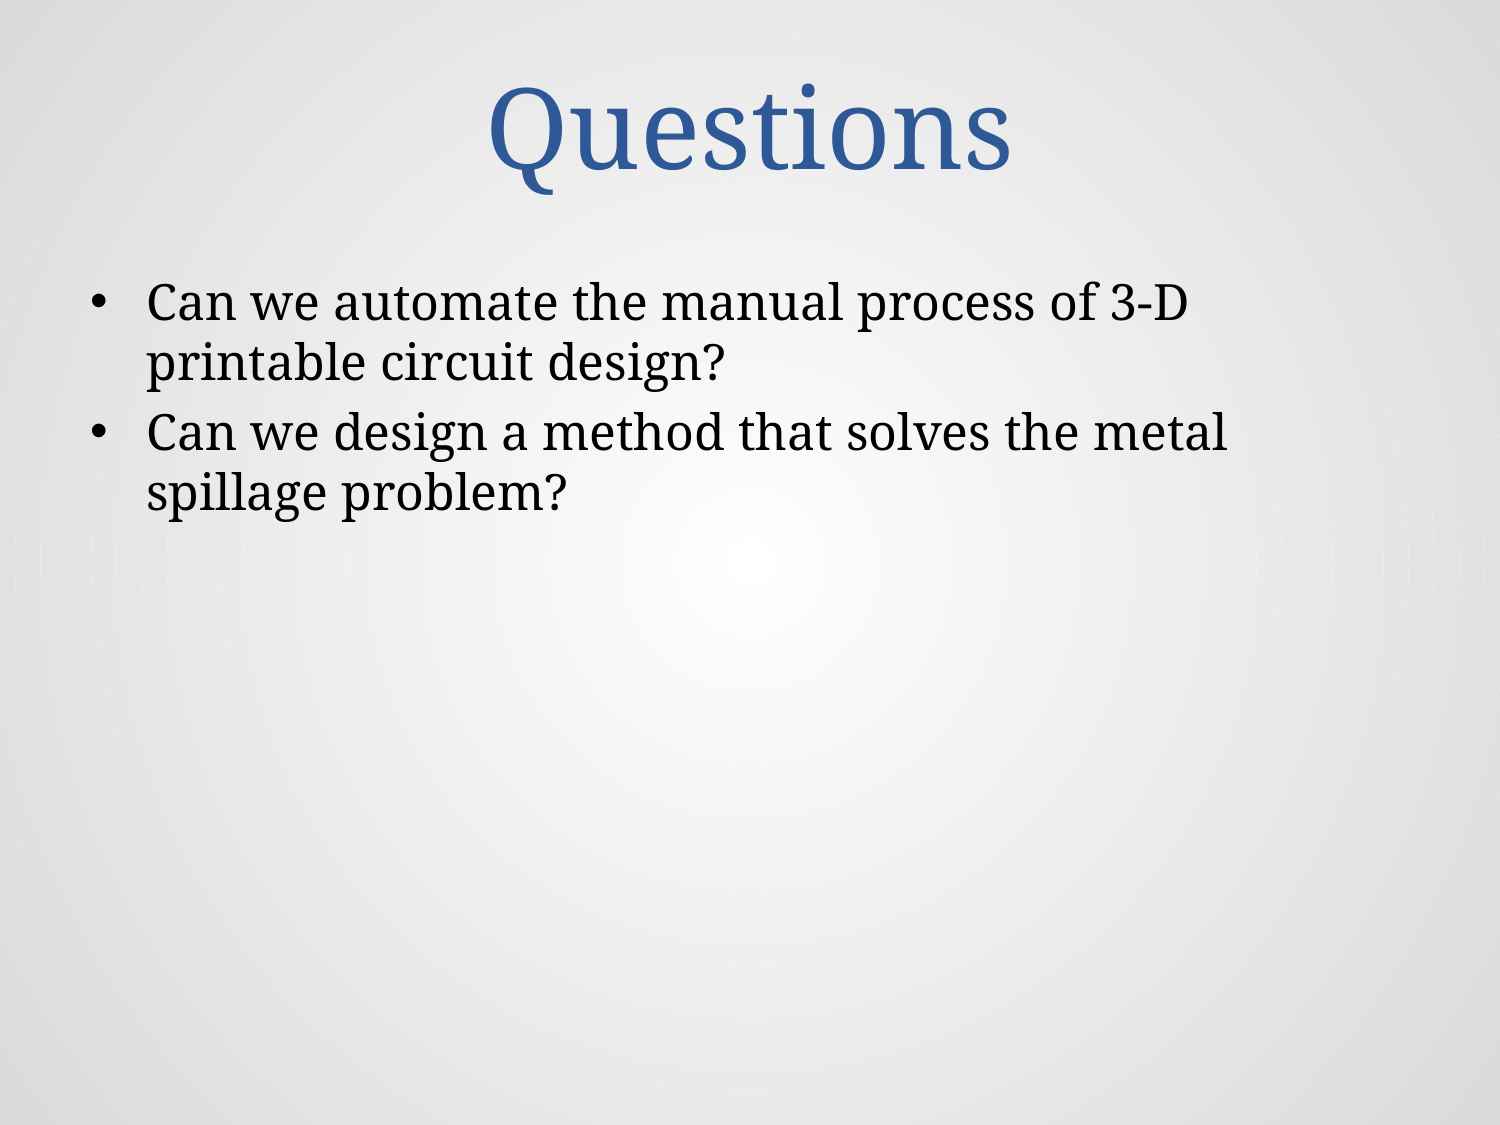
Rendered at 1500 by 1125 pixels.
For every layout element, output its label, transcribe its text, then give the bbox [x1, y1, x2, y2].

title Questions [75, 0, 1425, 262]
list Can we automate the manual process of 3-D printable circuit design? Can we design a method that solves the metal spillage problem? [75, 262, 1425, 1005]
